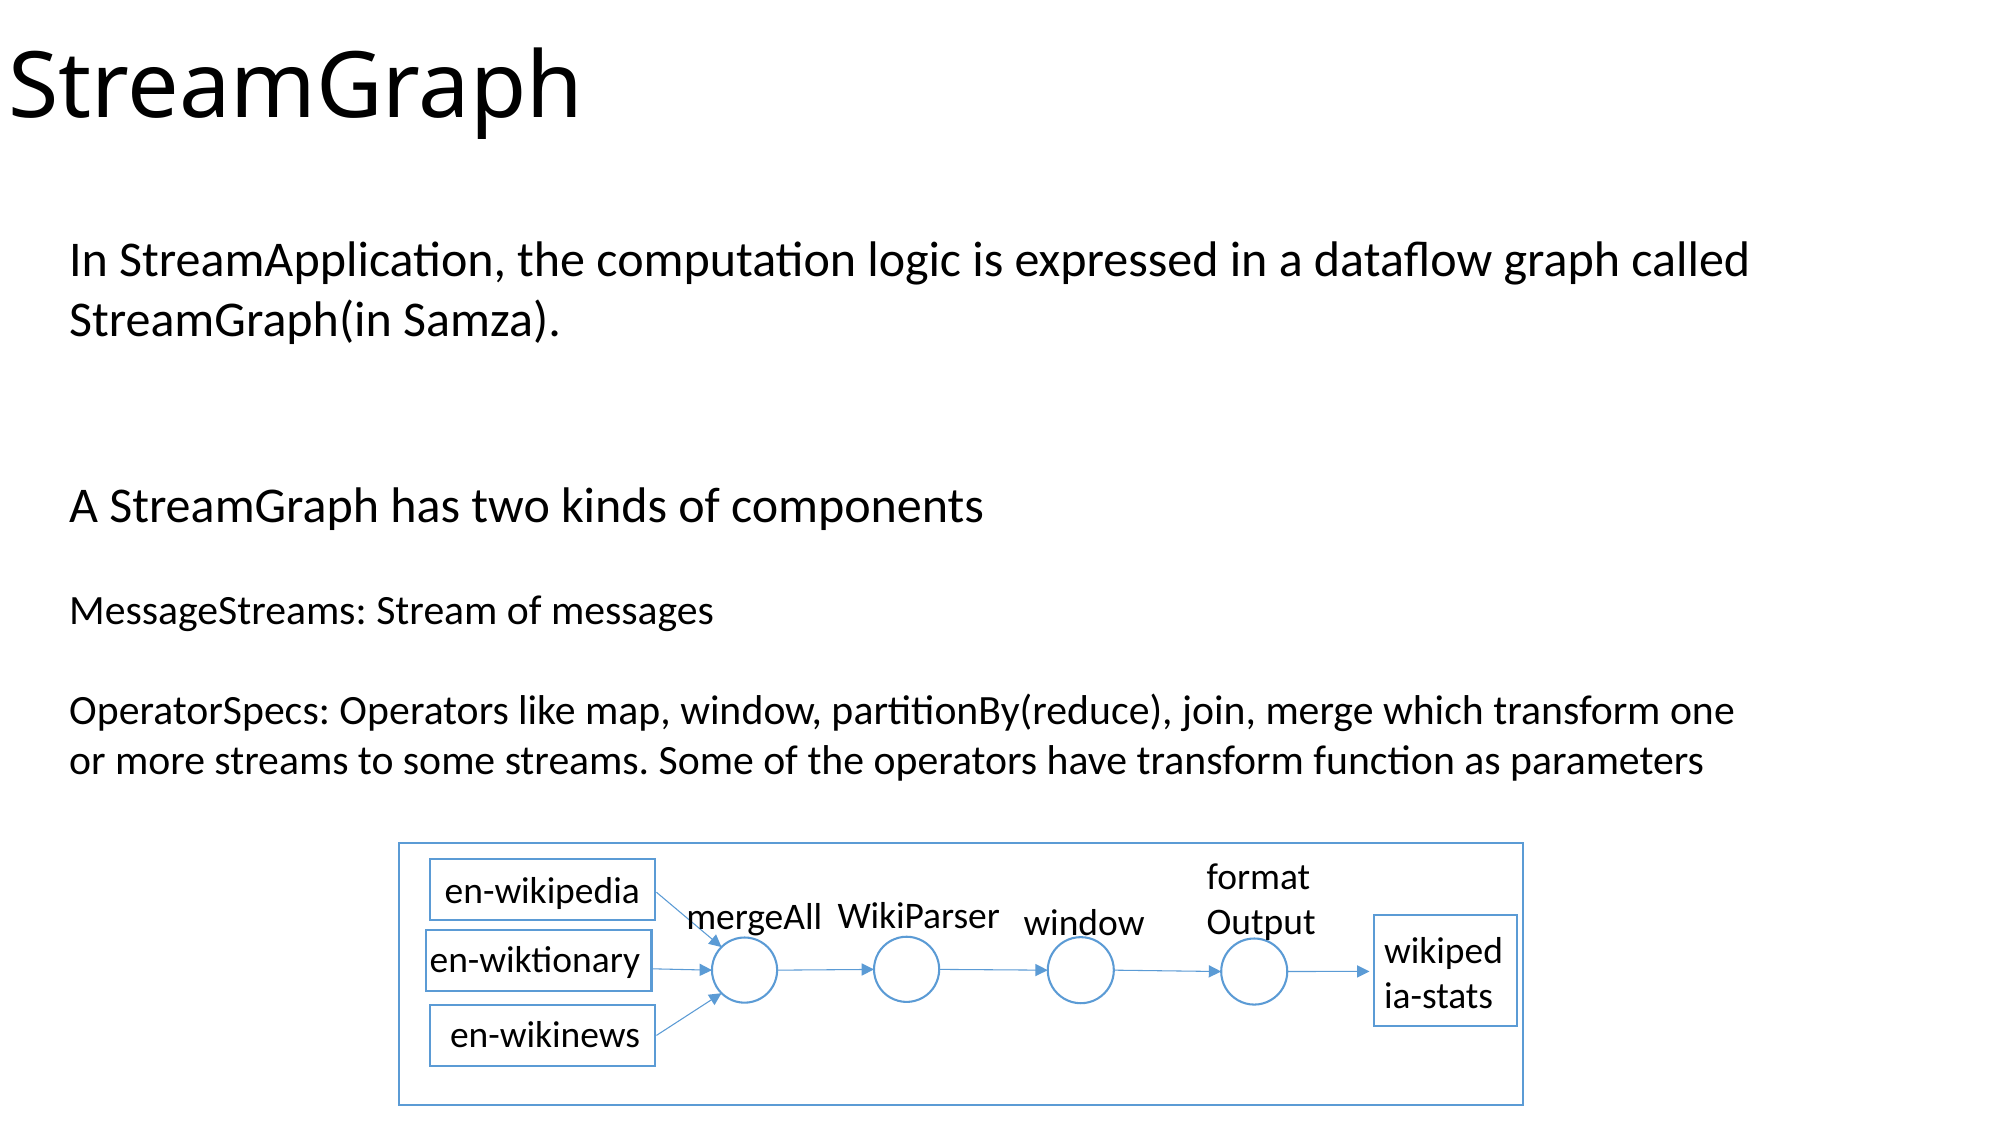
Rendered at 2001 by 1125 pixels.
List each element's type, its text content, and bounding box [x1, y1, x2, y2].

text_box formatOutput [1191, 844, 1335, 950]
text_box In StreamApplication, the computation logic is expressed in a dataflow graph called StreamGraph(in Samza). [54, 219, 1882, 414]
text_box [425, 988, 653, 992]
text_box en-wikipedia [429, 859, 667, 919]
text_box A StreamGraph has two kinds of components MessageStreams: Stream of messages OperatorSpecs: Operators like map, window, partitionBy(reduce), join, merge which transform one or more streams to some streams. Some of the operators have transform function as parameters [54, 465, 1791, 791]
text_box [1046, 951, 1115, 1005]
text_box [398, 842, 1524, 1106]
text_box wikipedia-stats [1369, 919, 1521, 1024]
text_box [429, 1004, 656, 1067]
text_box en-wikinews [435, 1002, 684, 1063]
text_box [1220, 950, 1289, 1006]
title StreamGraph [0, 0, 1719, 197]
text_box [656, 993, 722, 1036]
text_box [873, 944, 941, 1003]
text_box mergeAll [671, 884, 851, 945]
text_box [656, 892, 722, 948]
text_box window [1008, 890, 1180, 951]
text_box en-wiktionary [414, 927, 664, 988]
text_box [1373, 914, 1518, 919]
text_box WikiParser [822, 883, 1028, 944]
text_box [711, 945, 779, 1004]
